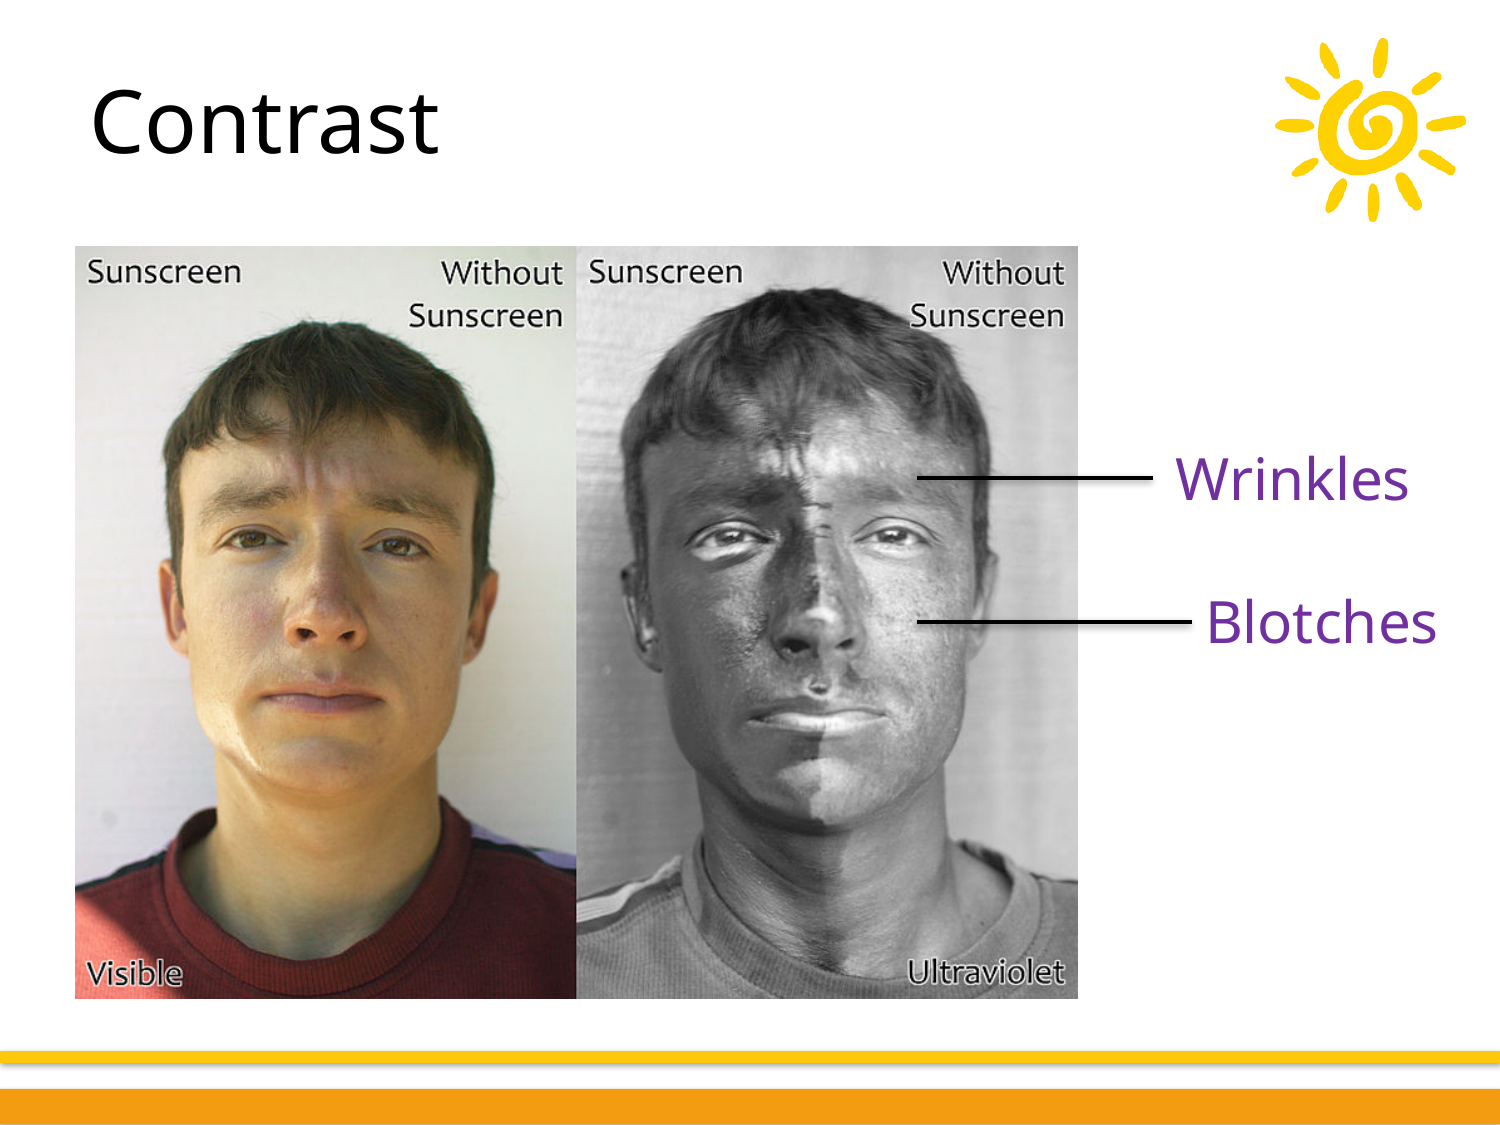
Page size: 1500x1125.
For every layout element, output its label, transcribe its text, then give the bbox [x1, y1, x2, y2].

text_box [0, 1088, 1500, 1125]
picture [1265, 38, 1467, 222]
text_box Wrinkles [1083, 434, 1500, 520]
text_box Blotches [1096, 578, 1500, 663]
picture [74, 246, 1078, 999]
text_box Contrast [75, 59, 1263, 179]
